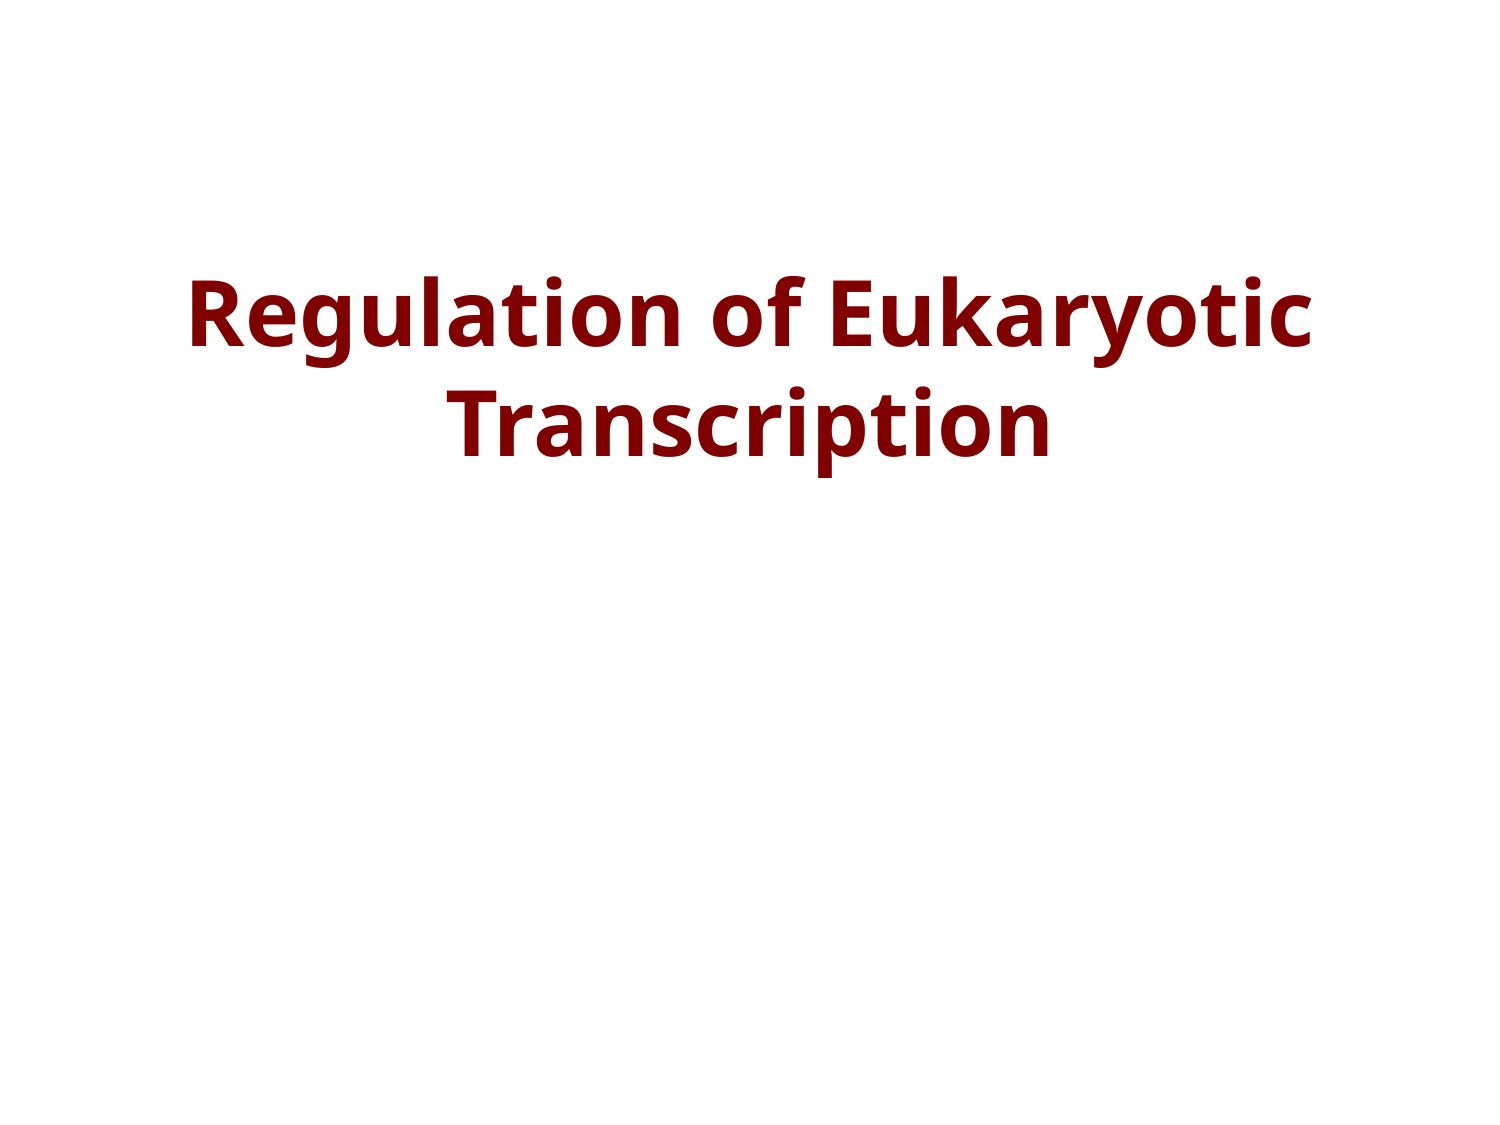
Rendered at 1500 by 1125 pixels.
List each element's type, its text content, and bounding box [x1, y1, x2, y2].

text_box Regulation of Eukaryotic Transcription [126, 247, 1374, 483]
